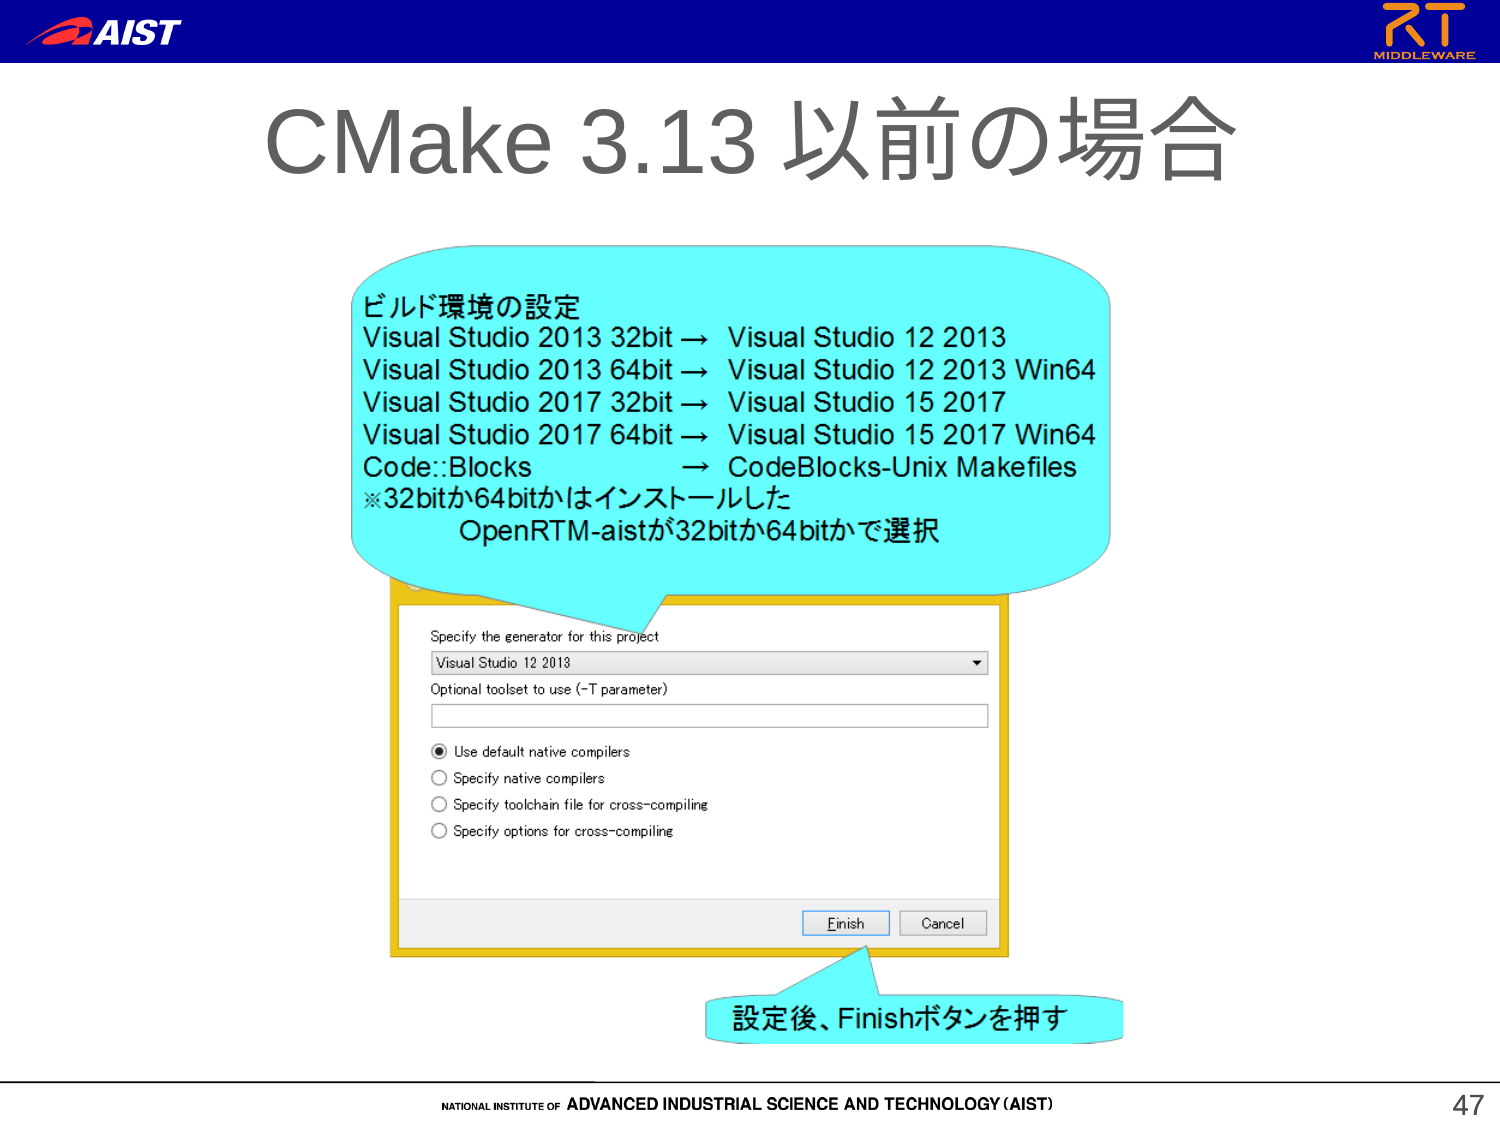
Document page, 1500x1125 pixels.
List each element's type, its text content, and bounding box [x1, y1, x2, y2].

picture [0, 0, 1500, 63]
picture [351, 245, 1123, 1044]
text_box 47 [1149, 1078, 1500, 1125]
title CMake 3.13以前の場合 [29, 66, 1474, 208]
picture [442, 1097, 1052, 1110]
